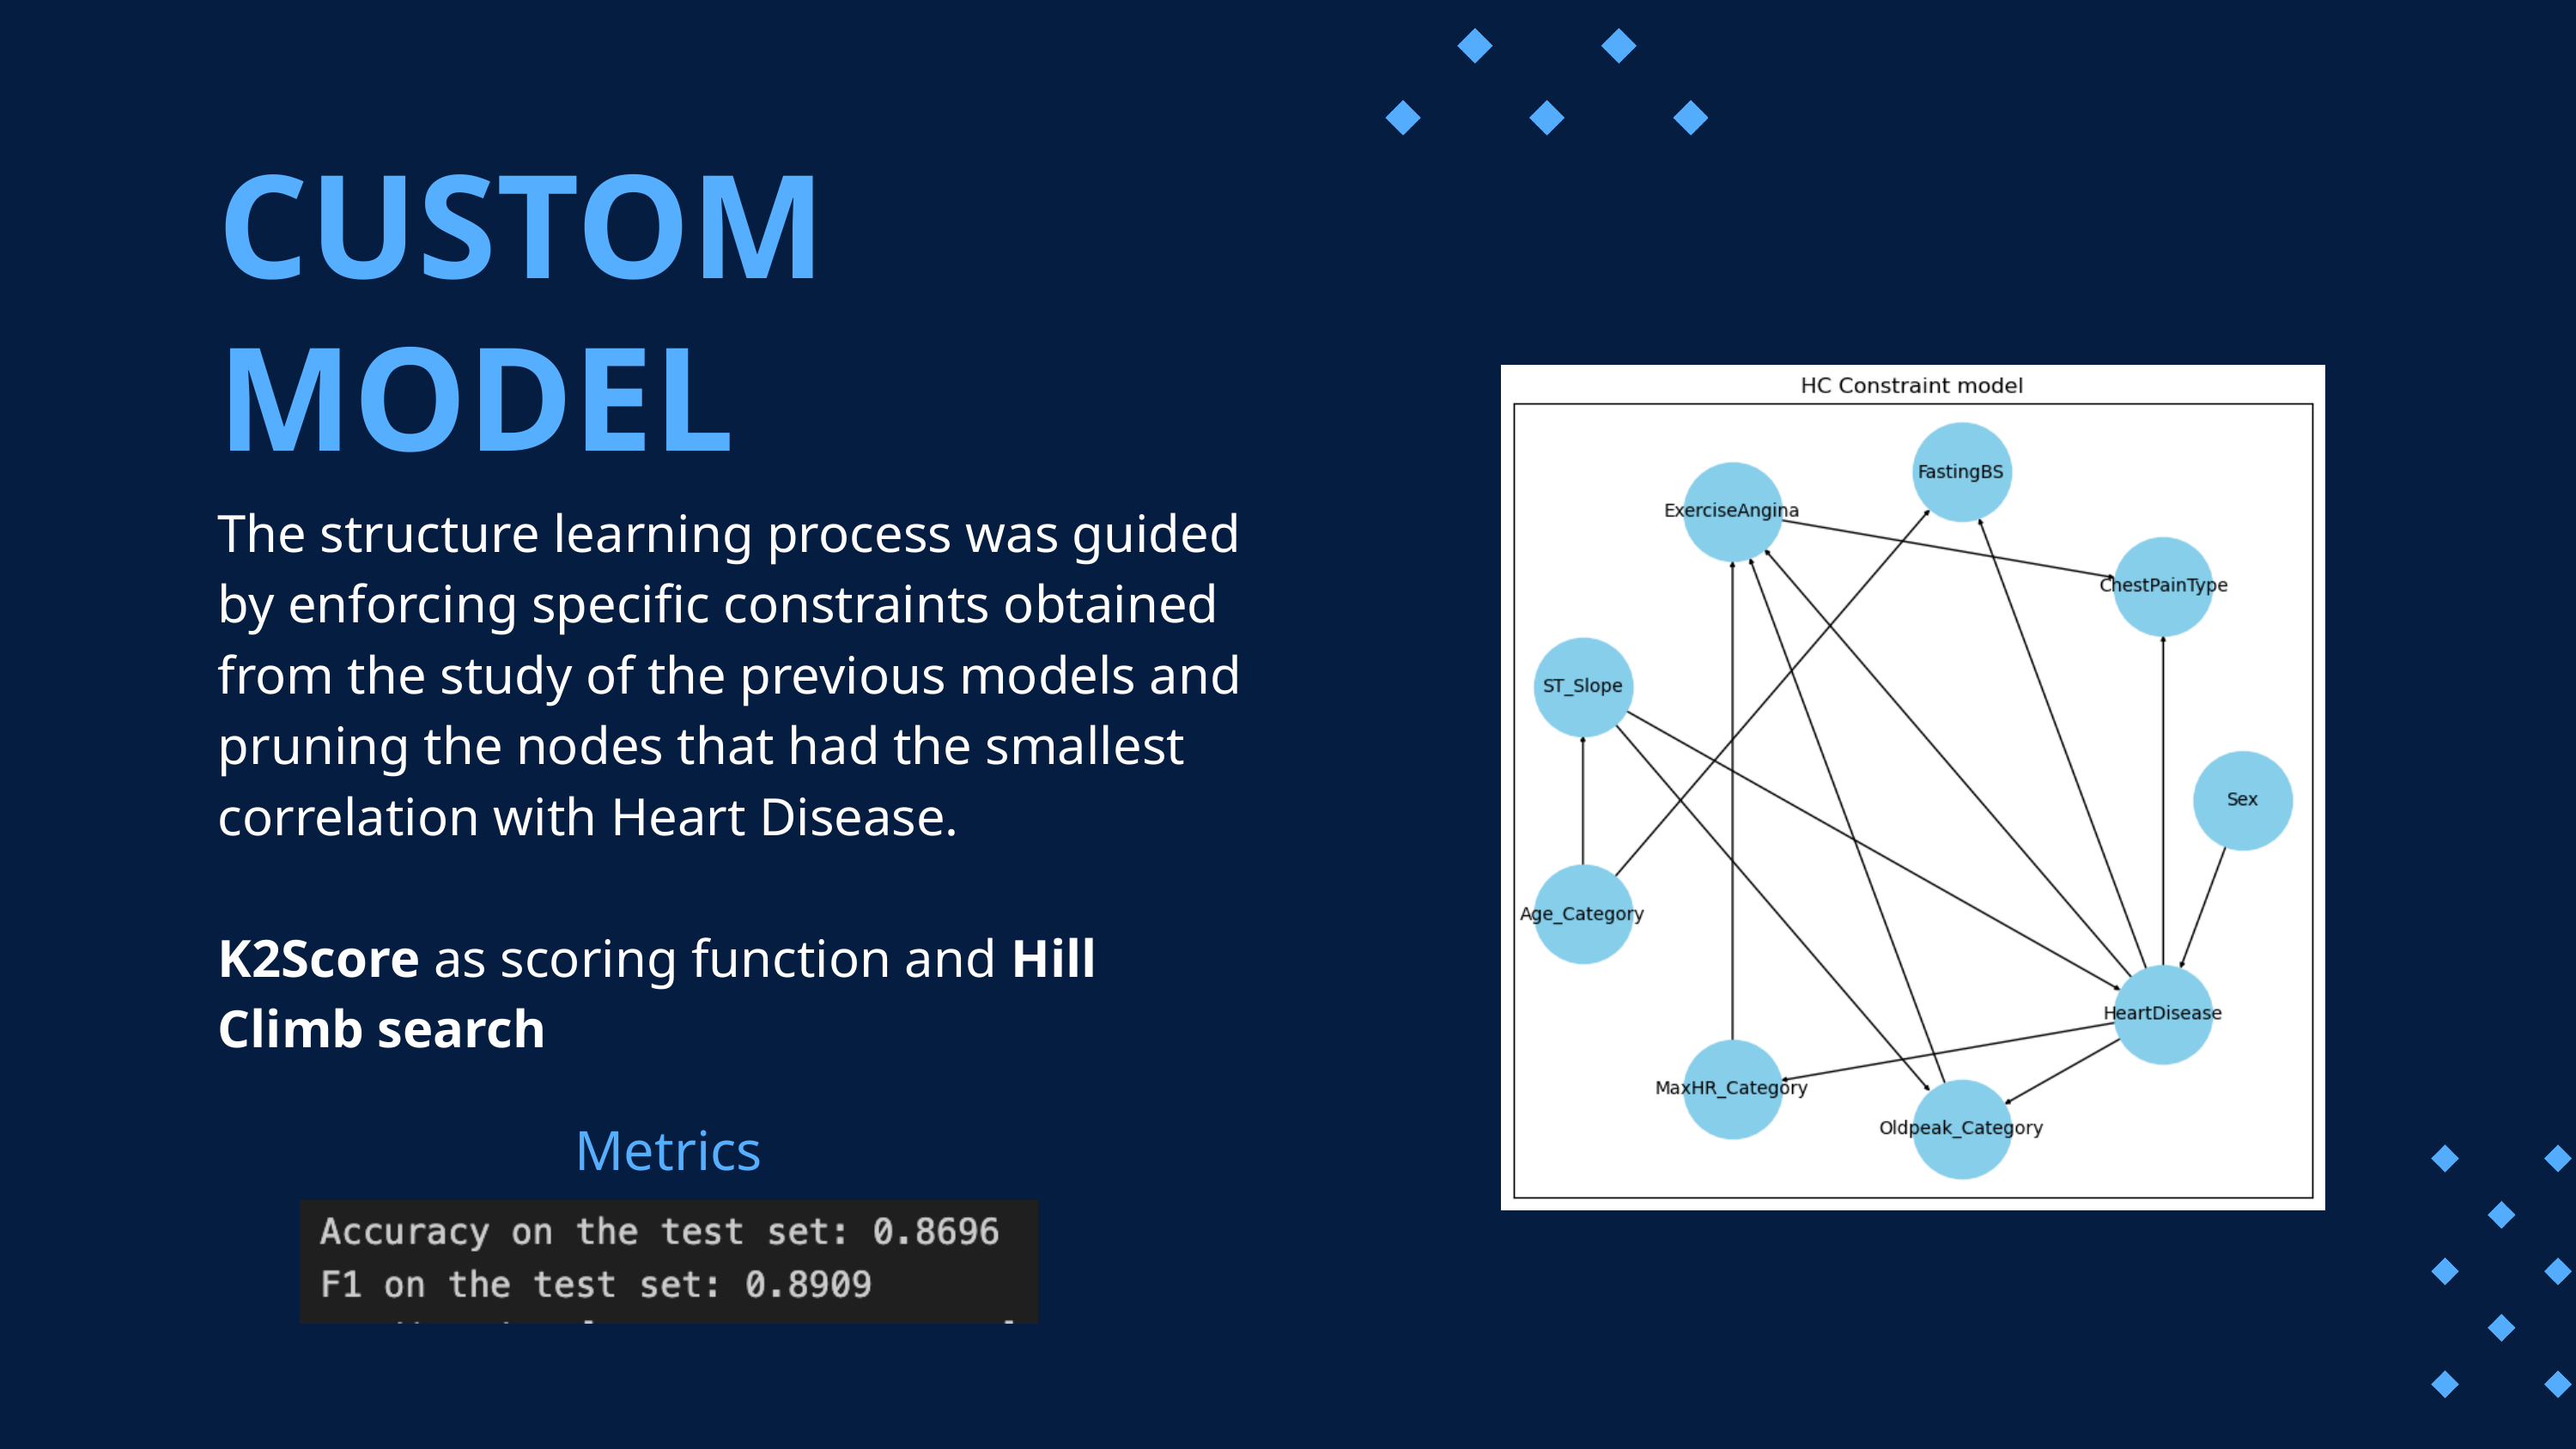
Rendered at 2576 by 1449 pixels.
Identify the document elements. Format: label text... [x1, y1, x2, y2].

text_box The structure learning process was guided by enforcing specific constraints obtained from the study of the previous models and pruning the nodes that had the smallest correlation with Heart Disease. K2Score as scoring function and Hill Climb search [217, 491, 1246, 1058]
text_box [1385, 0, 1709, 136]
picture [1501, 365, 2325, 1210]
text_box CUSTOM MODEL [217, 135, 1014, 480]
text_box [2431, 1144, 2576, 1398]
text_box Metrics [217, 1114, 1120, 1182]
picture [300, 1199, 1038, 1325]
